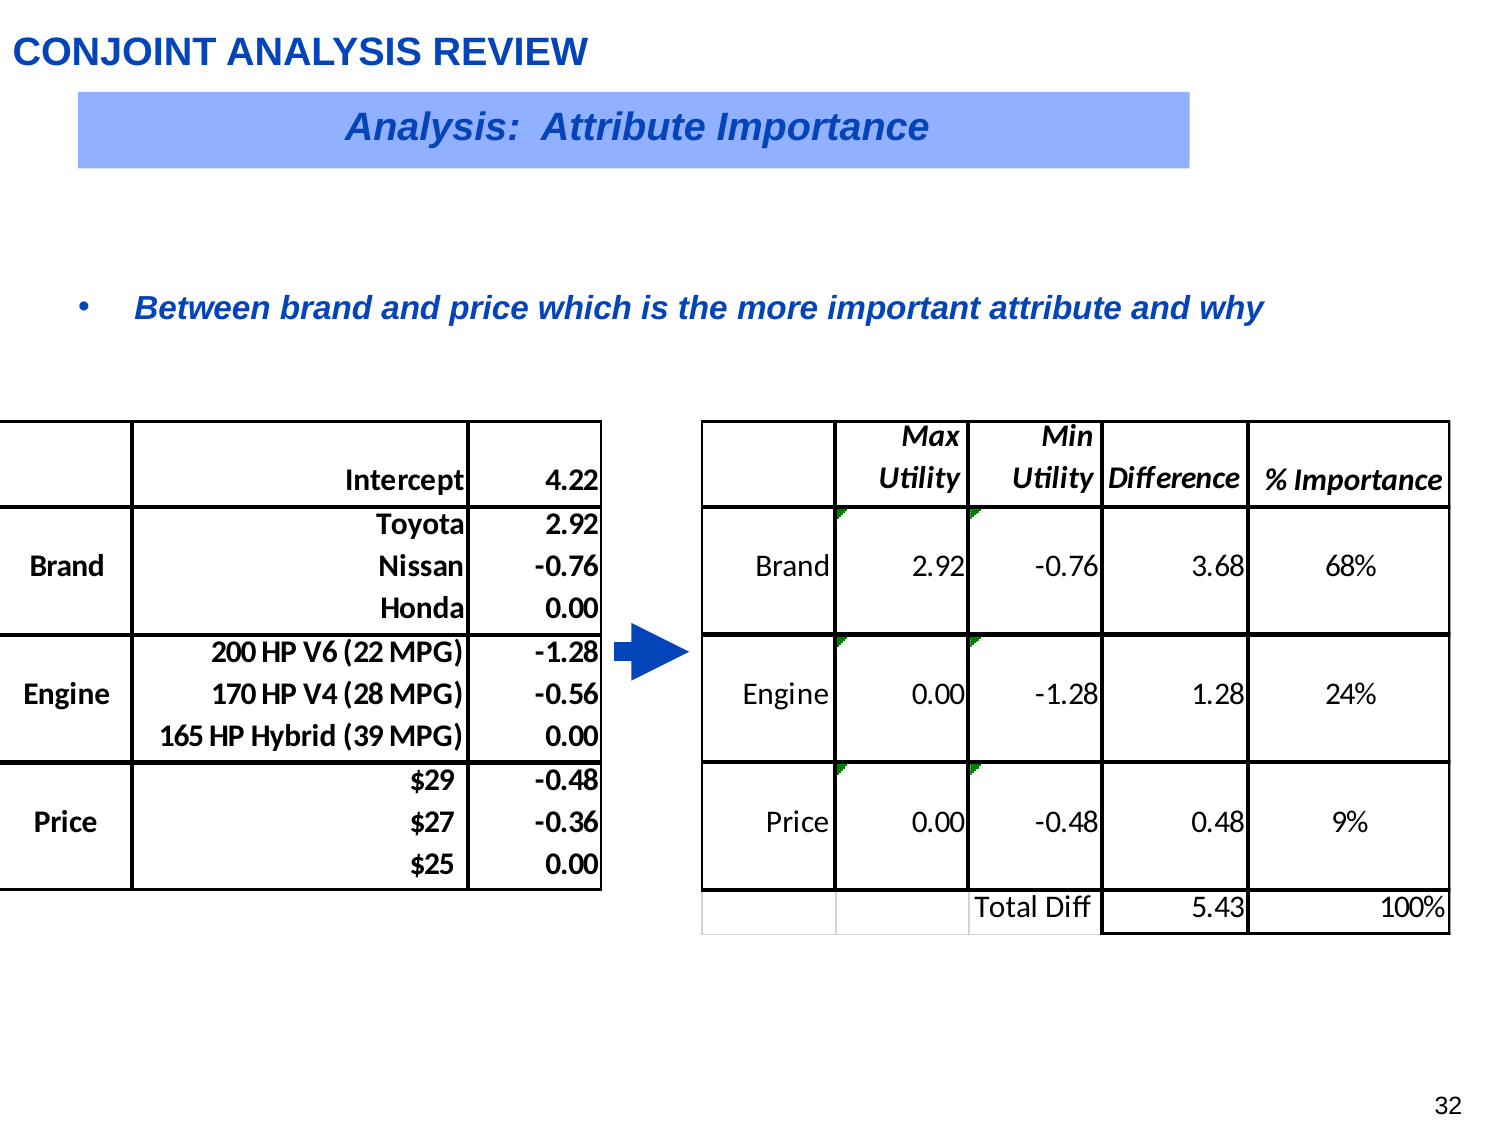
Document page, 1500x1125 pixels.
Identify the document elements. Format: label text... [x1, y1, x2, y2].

text_box Analysis: Attribute Importance [104, 100, 1171, 148]
title CONJOINT ANALYSIS REVIEW [12, 25, 1456, 75]
picture [0, 420, 605, 893]
picture [700, 420, 1453, 937]
slide_number 31 [1149, 1089, 1463, 1121]
text_box [78, 91, 1190, 169]
text_box Between brand and price which is the more important attribute and why [78, 285, 1456, 326]
